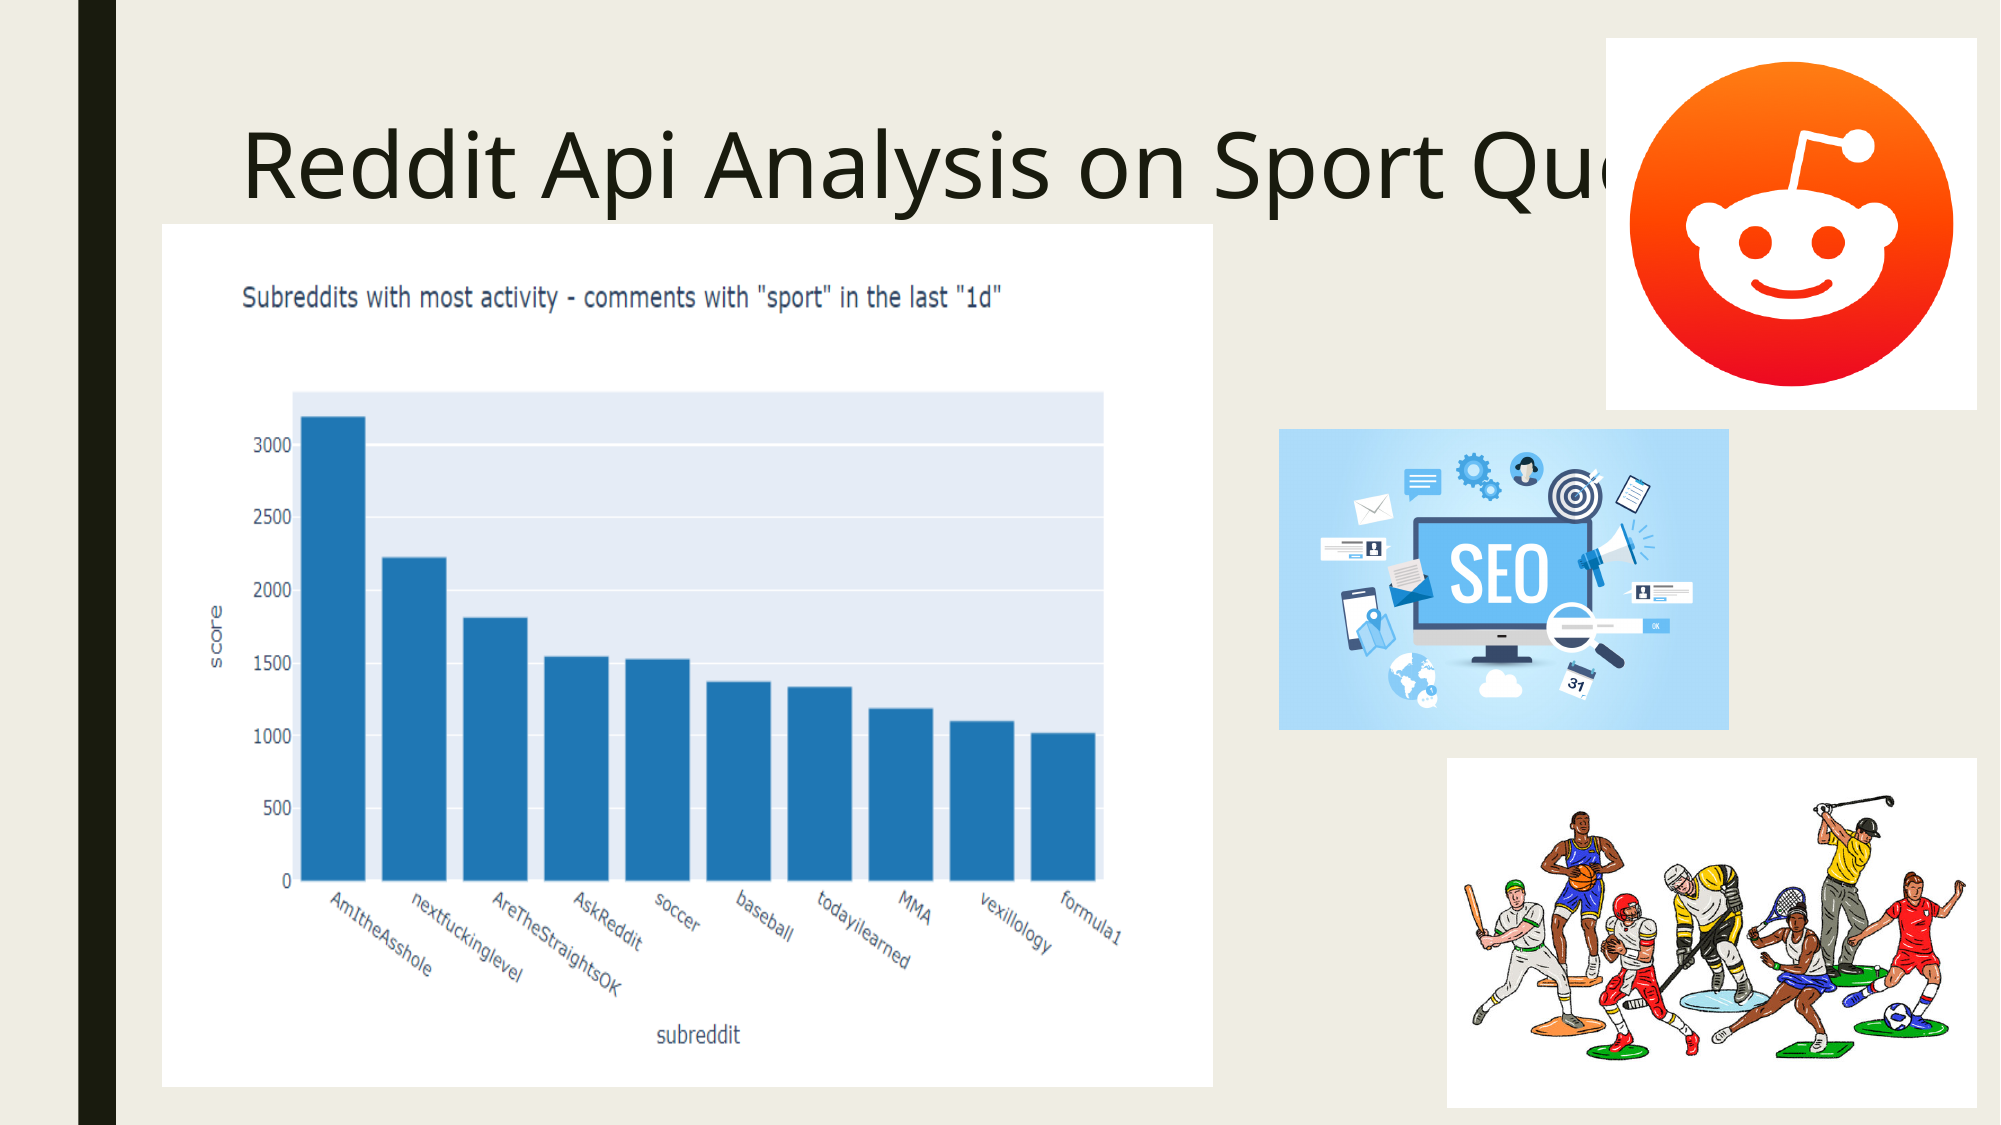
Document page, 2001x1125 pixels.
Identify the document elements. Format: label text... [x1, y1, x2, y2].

picture [1447, 758, 1977, 1109]
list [1606, 39, 1977, 410]
picture [1279, 429, 1729, 730]
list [162, 224, 1213, 1087]
title Reddit Api Analysis on Sport Query [225, 112, 1606, 357]
